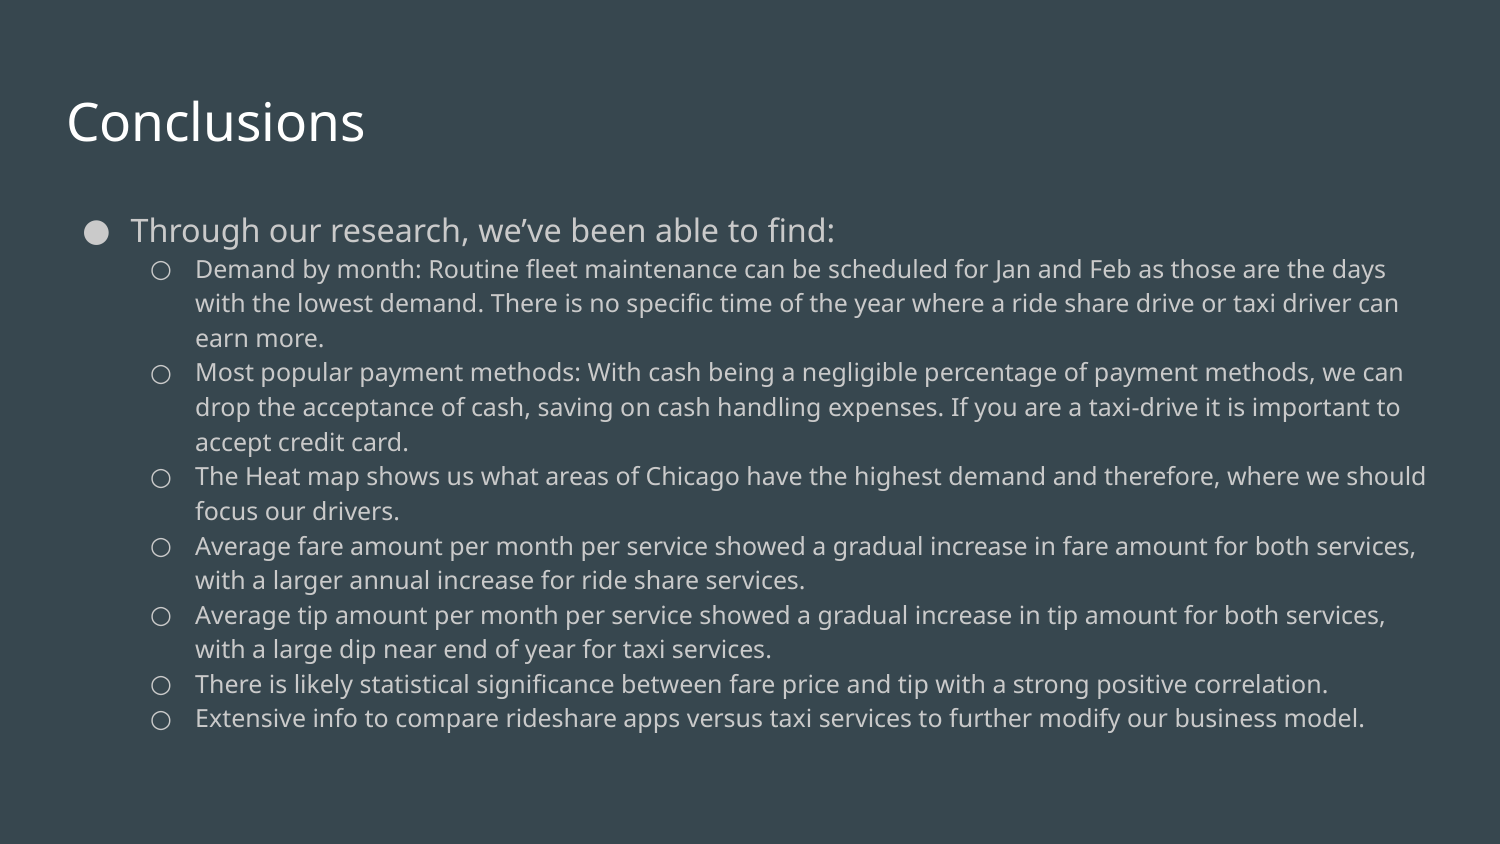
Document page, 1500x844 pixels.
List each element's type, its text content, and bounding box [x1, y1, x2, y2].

list Through our research, we’ve been able to find: Demand by month: Routine fleet maintenance can be scheduled for Jan and Feb as those are the days with the lowest demand. There is no specific time of the year where a ride share drive or taxi driver can earn more. Most popular payment methods: With cash being a negligible percentage of payment methods, we can drop the acceptance of cash, saving on cash handling expenses. If you are a taxi-drive it is important to accept credit card. The Heat map shows us what areas of Chicago have the highest demand and therefore, where we should focus our drivers. Average fare amount per month per service showed a gradual increase in fare amount for both services, with a larger annual increase for ride share services. Average tip amount per month per service showed a gradual increase in tip amount for both services, with a large dip near end of year for taxi services. There is likely statistical significance between fare price and tip with a strong positive correlation. Extensive info to compare rideshare apps versus taxi services to further modify our business model. [51, 189, 1449, 750]
title Conclusions [51, 72, 1449, 167]
